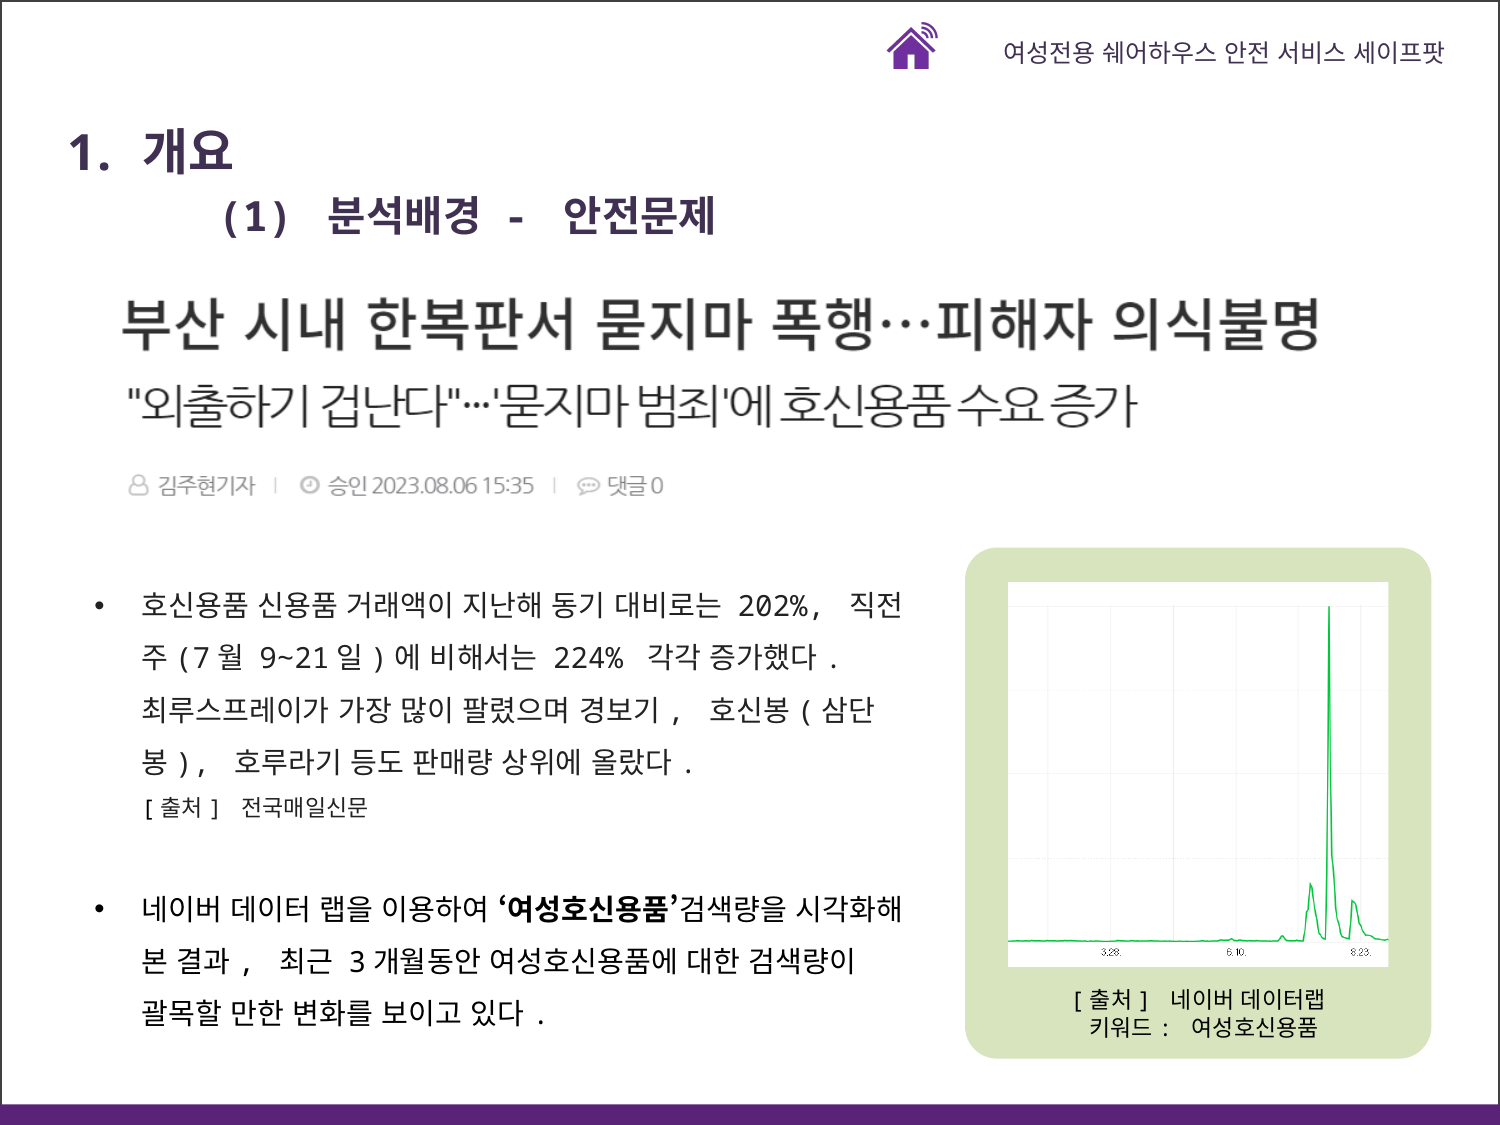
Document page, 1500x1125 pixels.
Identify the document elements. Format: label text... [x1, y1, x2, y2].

text_box [0, 710, 6, 772]
text_box [962, 545, 1434, 1061]
text_box 호신용품 신용품 거래액이 지난해 동기 대비로는 202%, 직전 주(7월 9∼21일)에 비해서는 224% 각각 증가했다. 최루스프레이가 가장 많이 팔렸으며 경보기, 호신봉(삼단봉), 호루라기 등도 판매량 상위에 올랐다. [출처] 전국매일신문 네이버 데이터 랩을 이용하여 ‘여성호신용품’검색량을 시각화해 본 결과, 최근 3개월동안 여성호신용품에 대한 검색량이 괄목할 만한 변화를 보이고 있다. [79, 562, 923, 1091]
text_box [출처] 네이버 데이터랩 키워드: 여성호신용품 [1037, 978, 1360, 1048]
picture [1007, 582, 1389, 968]
text_box 개요 (1) 분석배경 - 안전문제 [53, 100, 798, 248]
text_box [0, 1102, 1500, 1125]
text_box 여성전용 쉐어하우스 안전 서비스 세이프팟 [944, 30, 1461, 76]
picture [106, 277, 1336, 516]
picture [883, 20, 940, 77]
